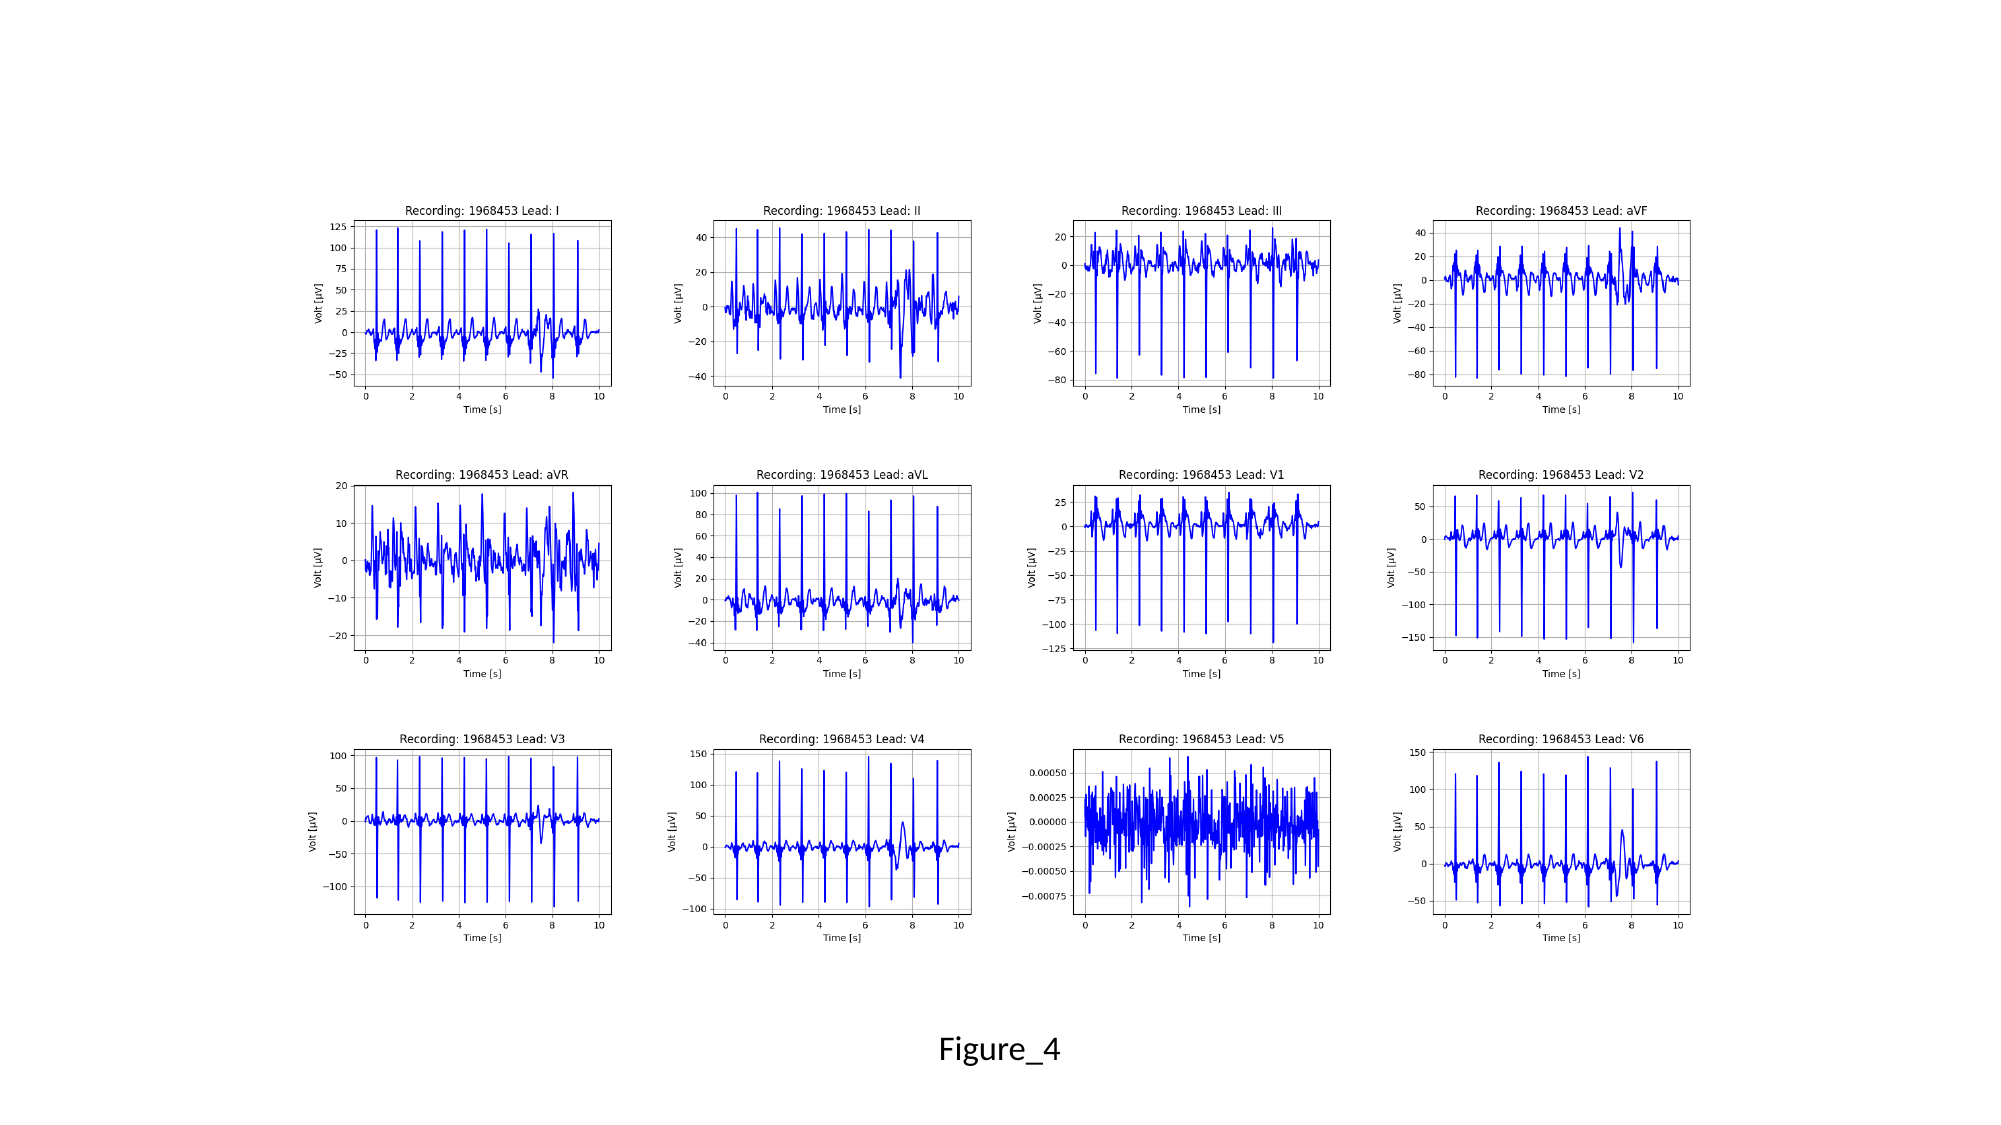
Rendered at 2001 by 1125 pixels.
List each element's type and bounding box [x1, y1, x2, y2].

text_box [138, 112, 1862, 1075]
